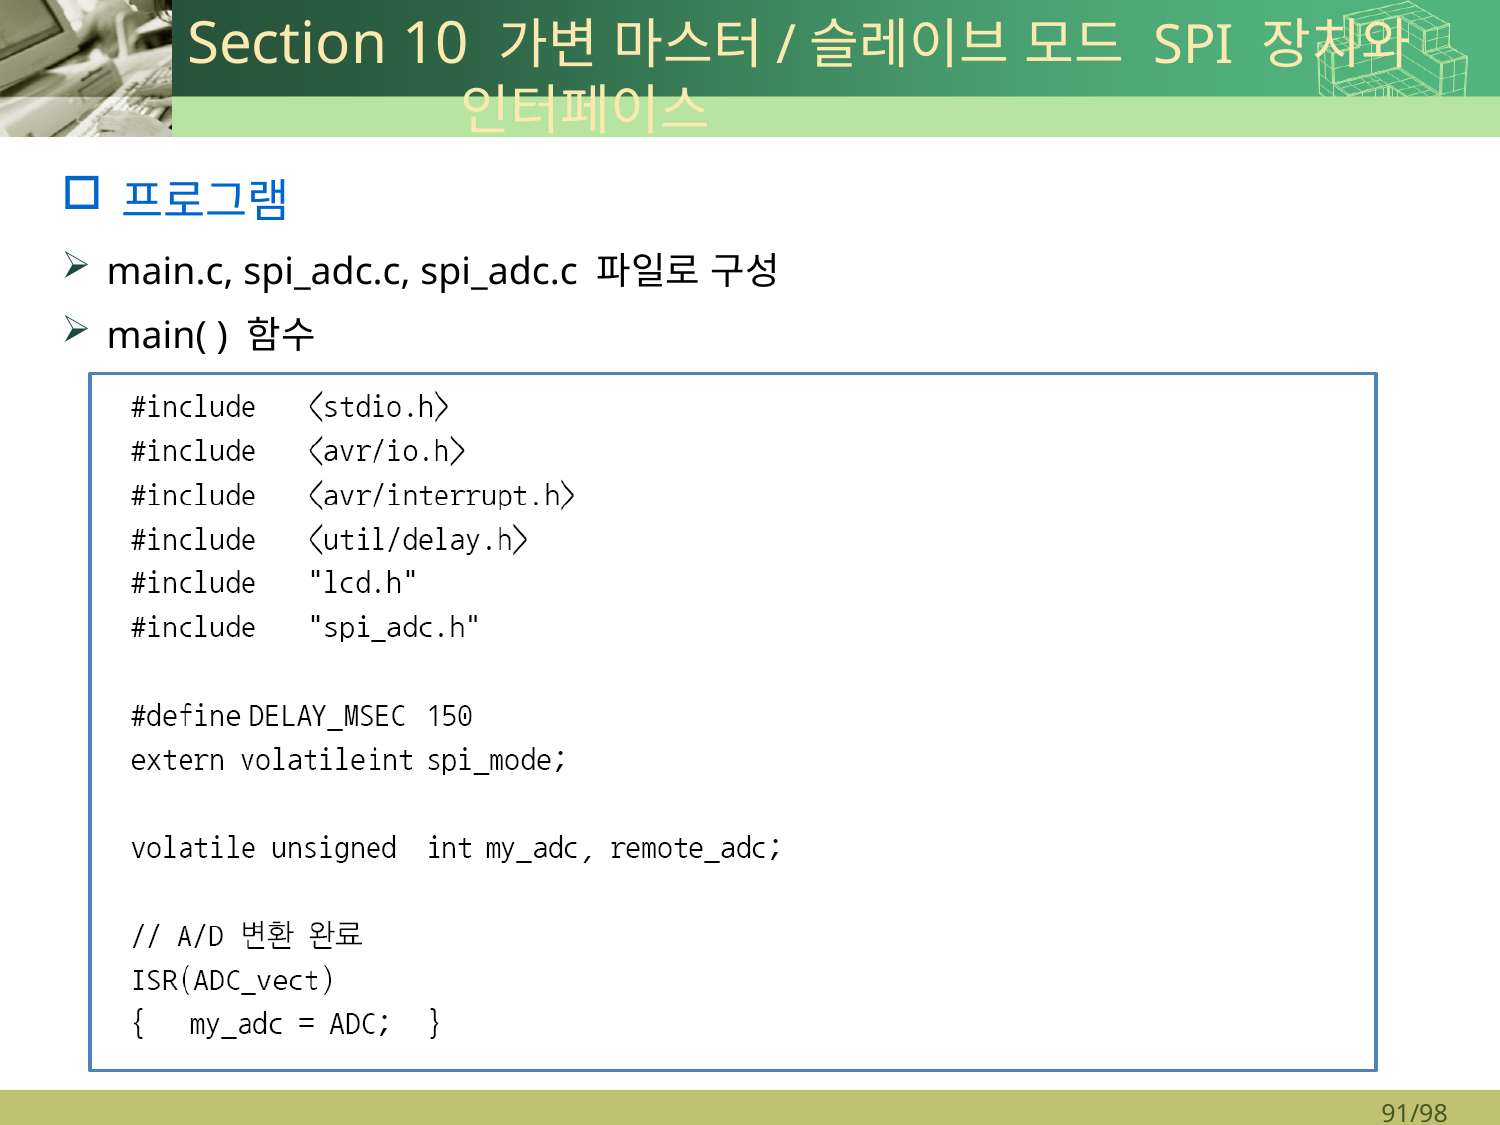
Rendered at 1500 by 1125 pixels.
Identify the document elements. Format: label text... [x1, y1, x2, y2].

list 프로그램 main.c, spi_adc.c, spi_adc.c 파일로 구성 main( ) 함수 [46, 164, 1459, 1067]
text_box [0, 0, 1500, 75]
picture [123, 384, 815, 1048]
title Section 10 가변 마스터/슬레이브 모드 SPI 장치와 인터페이스 [172, 75, 1500, 94]
picture [0, 75, 1500, 151]
text_box [88, 371, 1378, 1072]
